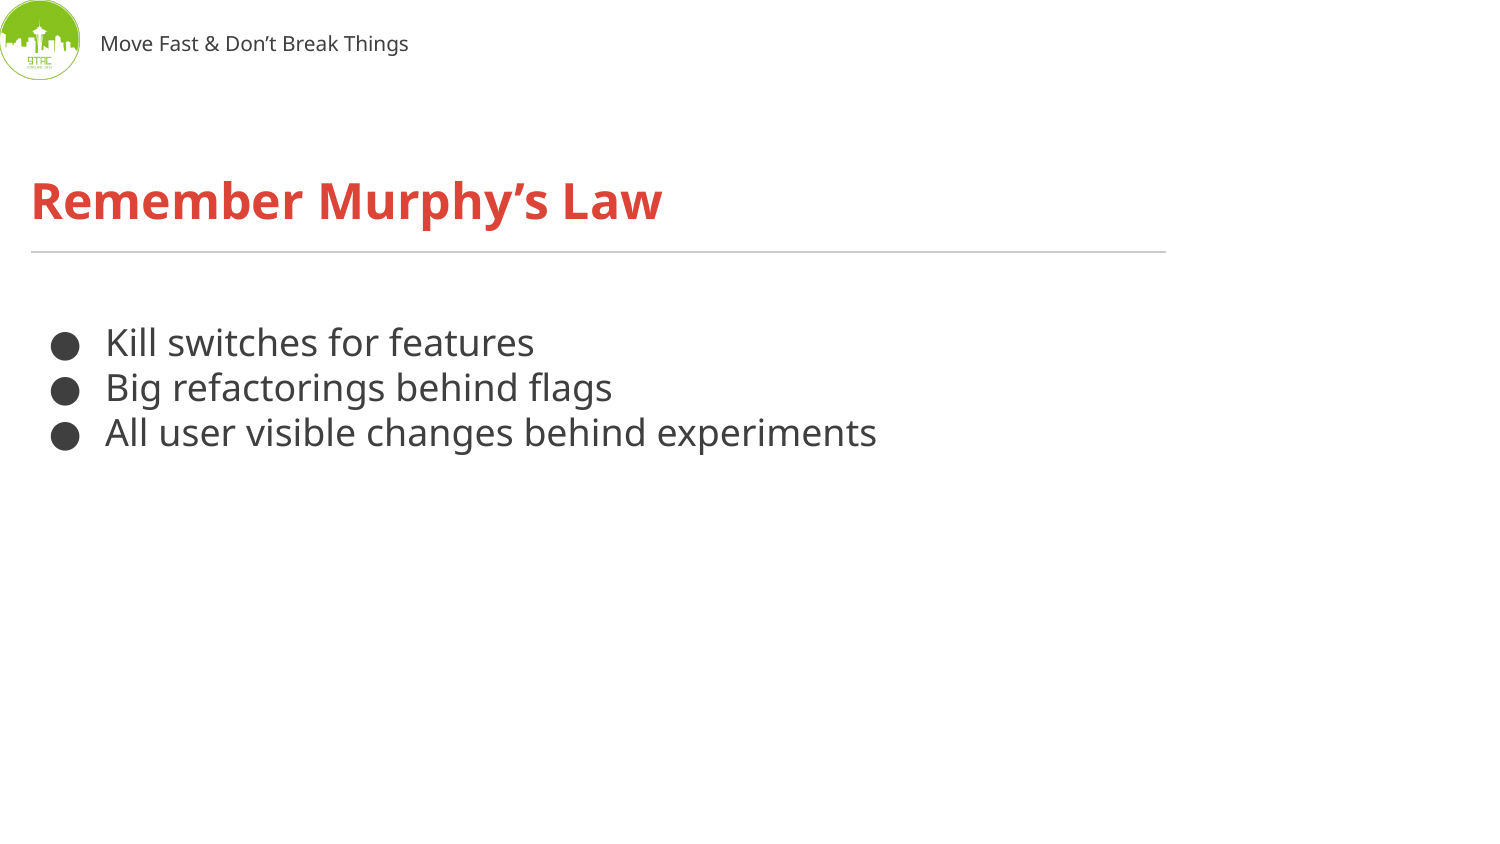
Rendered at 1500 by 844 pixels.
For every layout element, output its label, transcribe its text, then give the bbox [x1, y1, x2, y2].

list Remember Murphy’s Law Kill switches for features Big refactorings behind flags All user visible changes behind experiments [15, 154, 1167, 571]
picture [0, 0, 80, 80]
text_box Move Fast & Don’t Break Things [85, 15, 485, 64]
